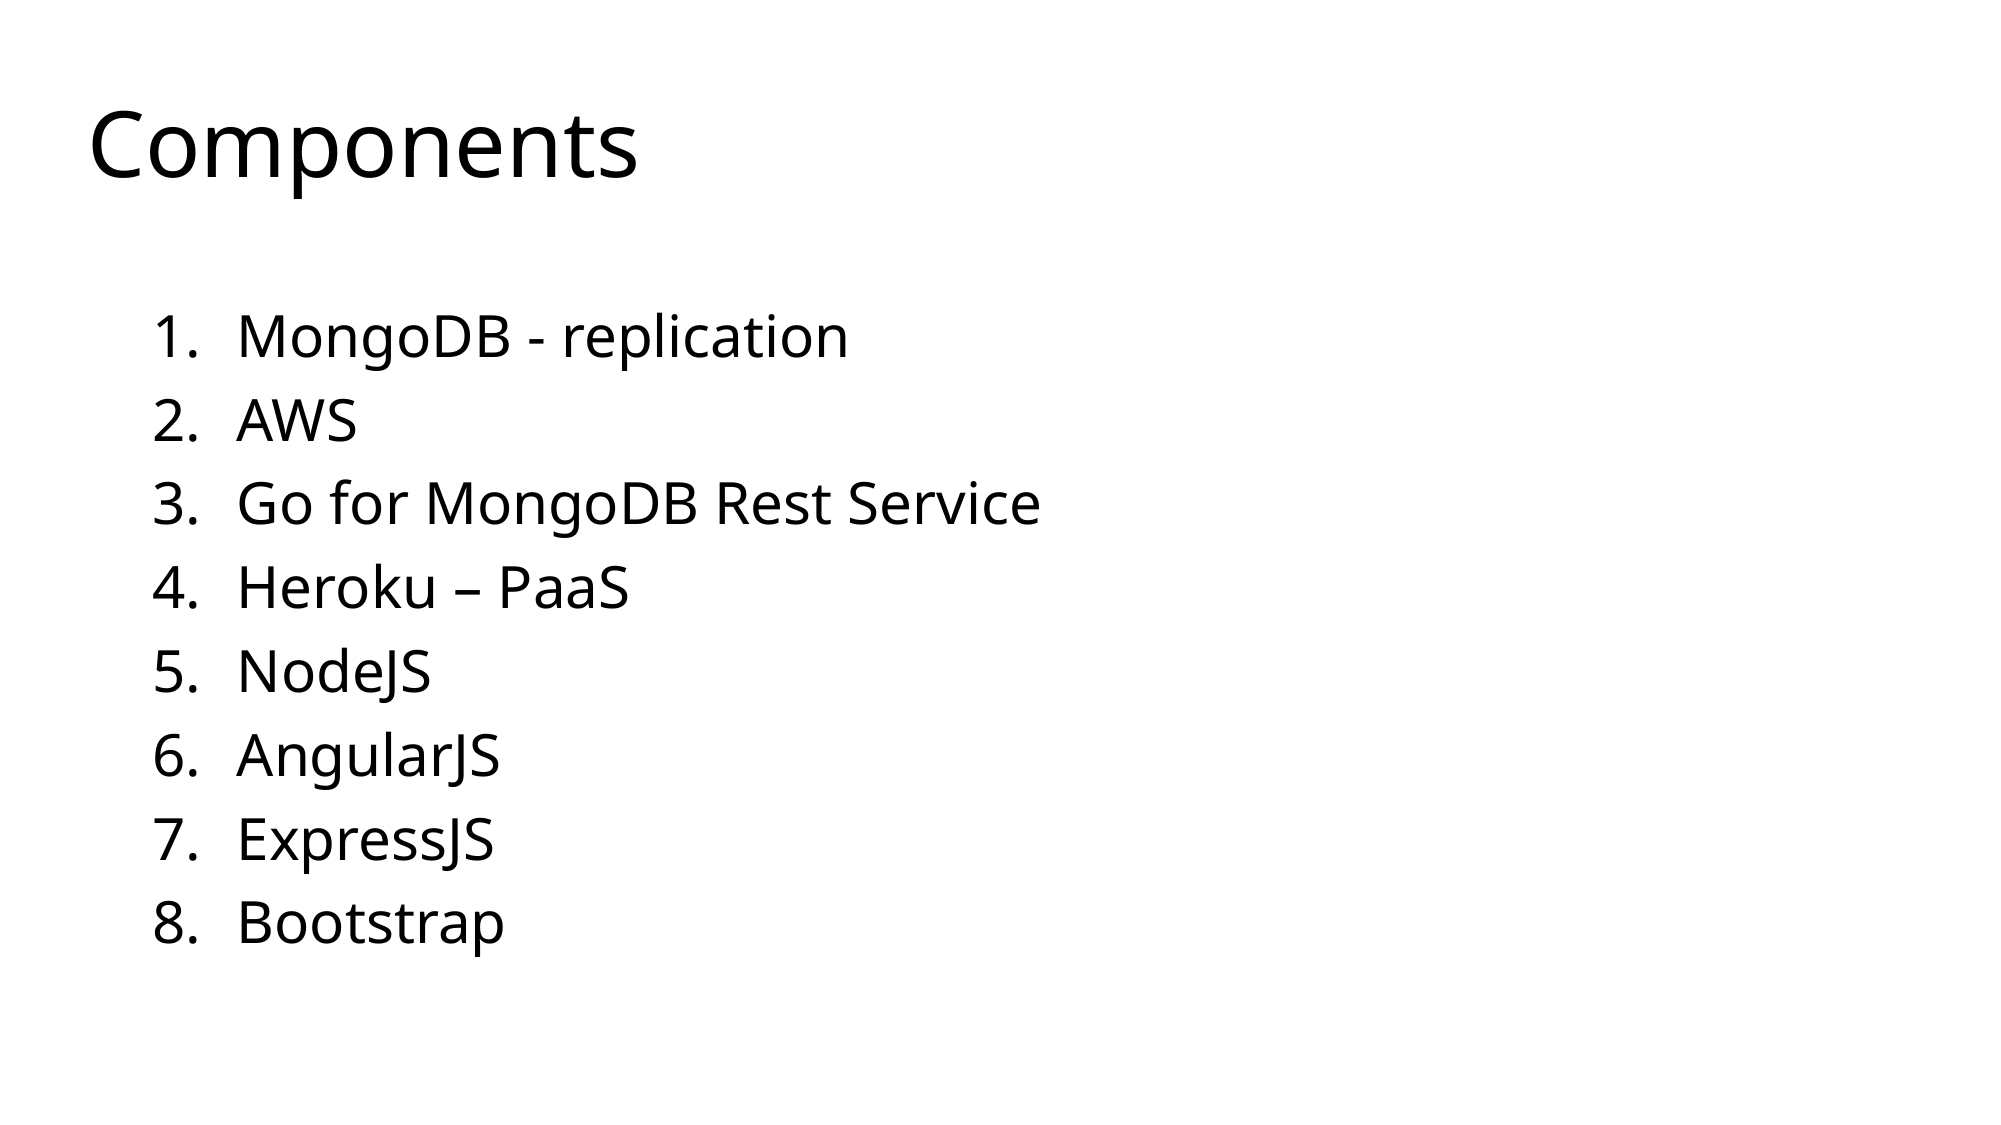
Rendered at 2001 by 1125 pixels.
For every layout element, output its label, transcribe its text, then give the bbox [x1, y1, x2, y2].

list MongoDB - replication AWS Go for MongoDB Rest Service Heroku – PaaS NodeJS AngularJS ExpressJS Bootstrap [137, 299, 1863, 1014]
title Components [72, 39, 1797, 257]
